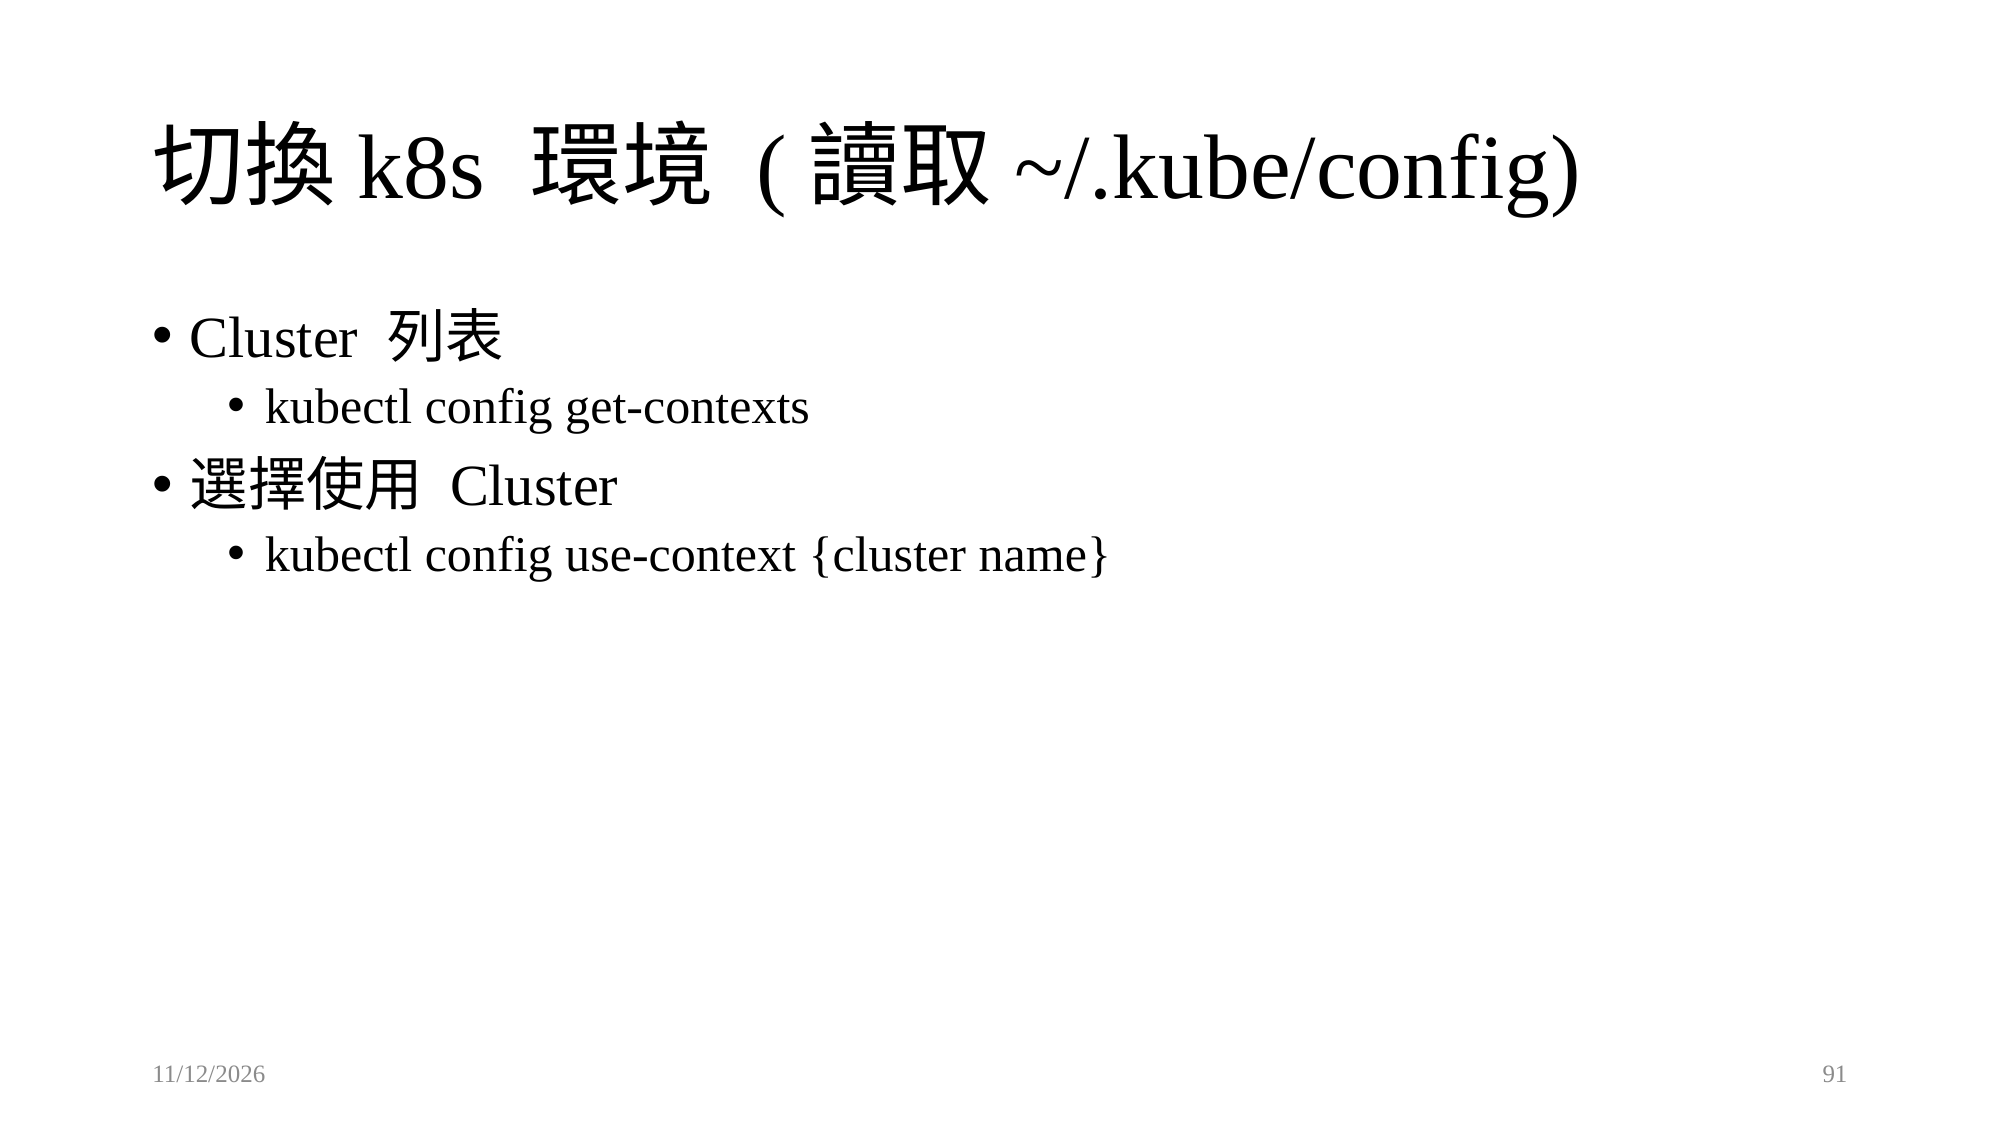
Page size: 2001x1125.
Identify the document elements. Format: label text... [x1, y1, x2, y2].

slide_number 91 [1412, 1042, 1863, 1103]
list Cluster 列表 kubectl config get-contexts 選擇使用 Cluster kubectl config use-context {cluster name} [137, 299, 1863, 1014]
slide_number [137, 1042, 588, 1103]
title 切換k8s 環境 (讀取~/.kube/config) [137, 59, 1863, 278]
